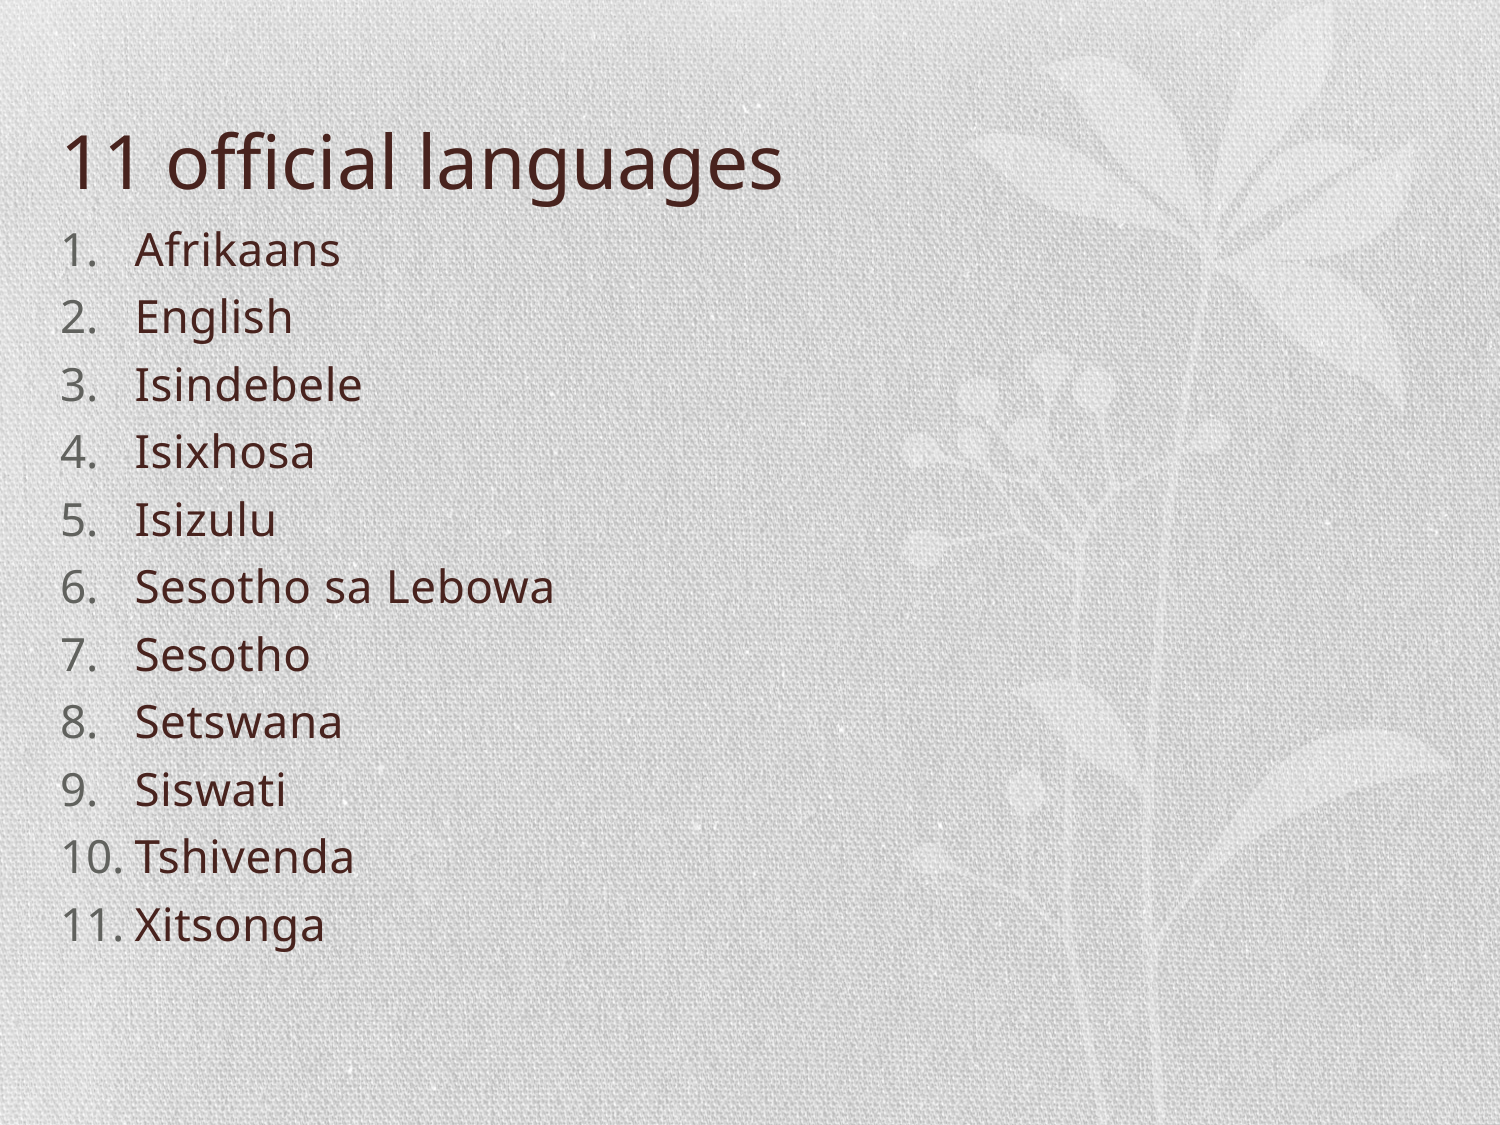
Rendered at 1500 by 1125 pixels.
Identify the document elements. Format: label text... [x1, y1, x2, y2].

title 11 official languages [45, 37, 1455, 213]
list Afrikaans English Isindebele Isixhosa Isizulu Sesotho sa Lebowa Sesotho Setswana Siswati Tshivenda Xitsonga [45, 213, 1455, 1023]
